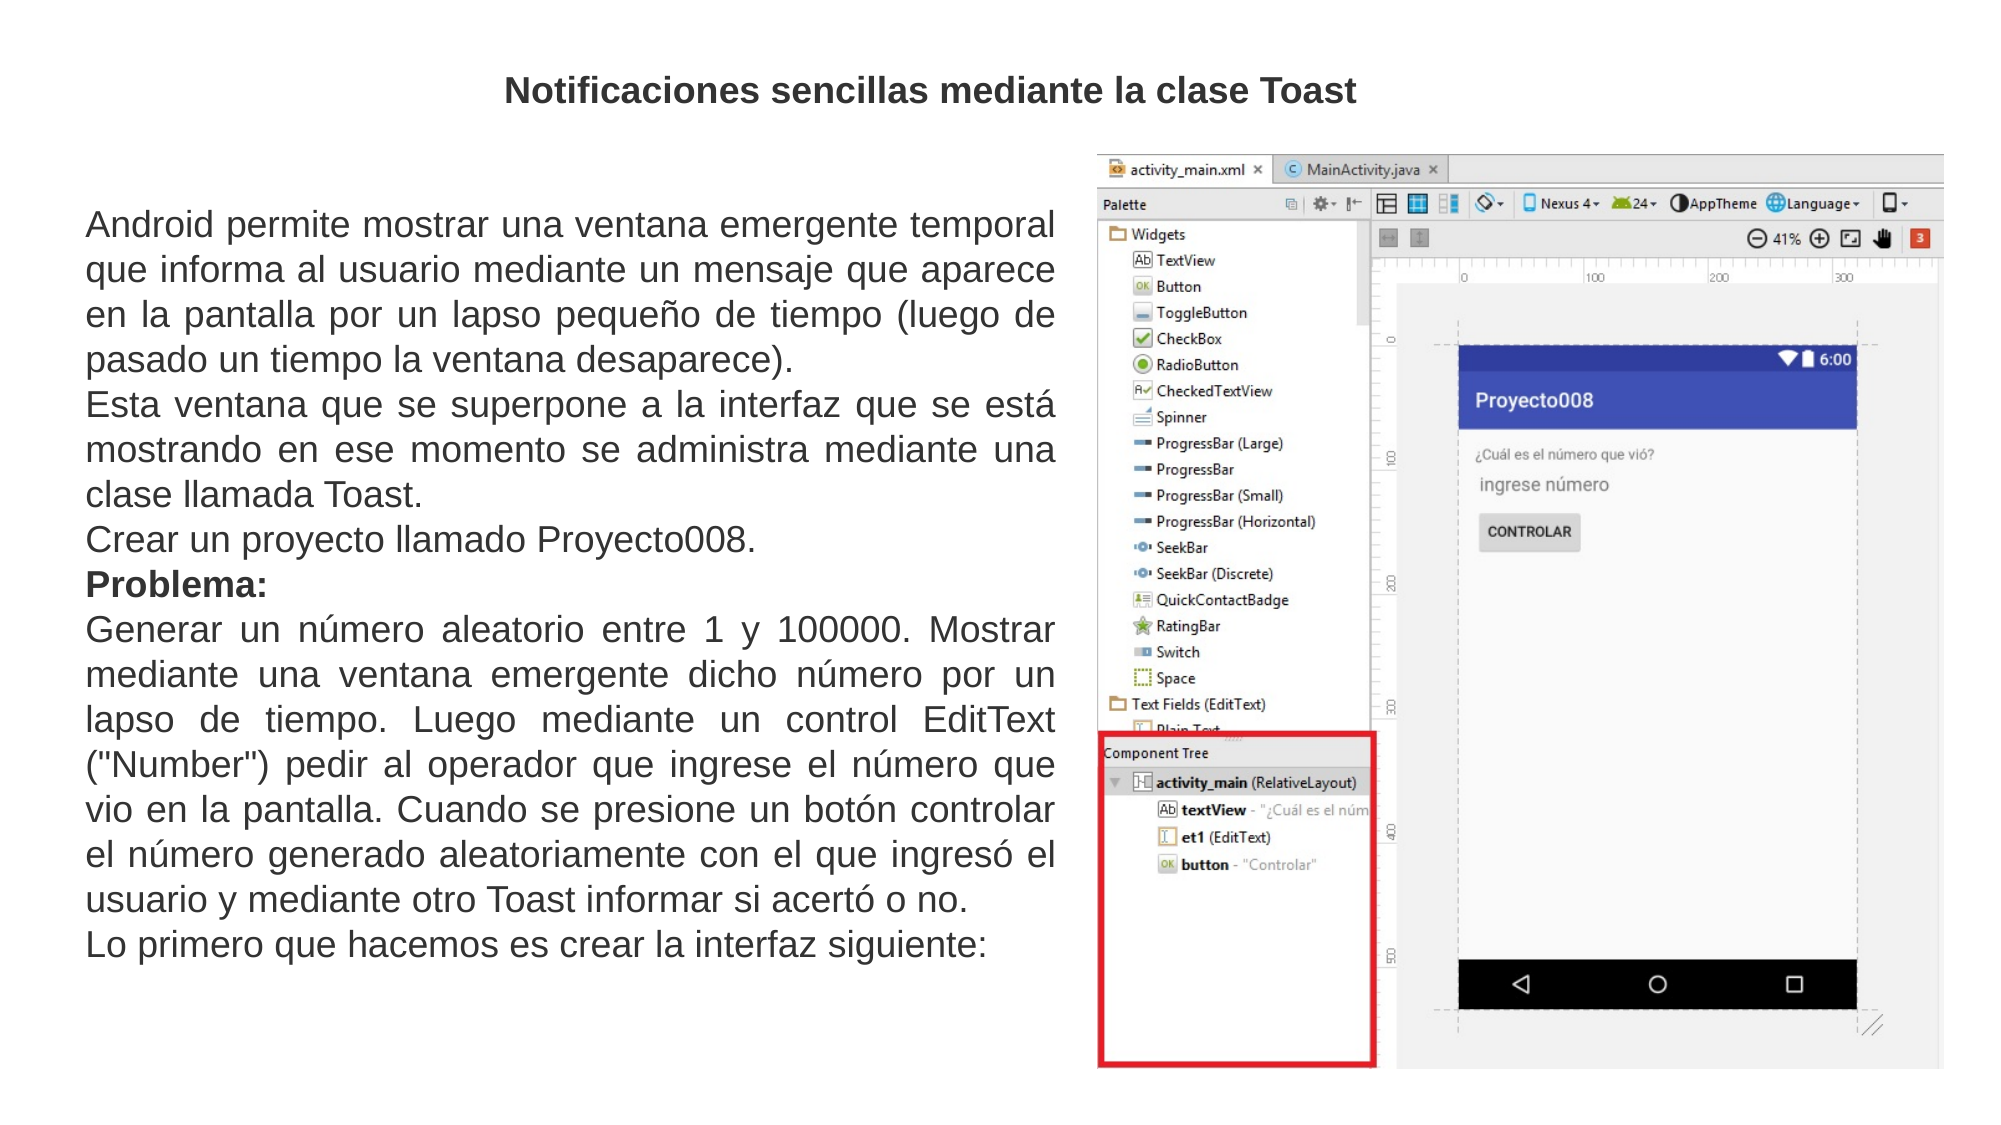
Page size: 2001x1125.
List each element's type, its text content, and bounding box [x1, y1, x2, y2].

picture [1097, 154, 1944, 1069]
text_box Notificaciones sencillas mediante la clase Toast [489, 58, 1373, 119]
text_box Android permite mostrar una ventana emergente temporal que informa al usuario mediante un mensaje que aparece en la pantalla por un lapso pequeño de tiempo (luego de pasado un tiempo la ventana desaparece). Esta ventana que se superpone a la interfaz que se está mostrando en ese momento se administra mediante una clase llamada Toast. Crear un proyecto llamado Proyecto008. Problema: Generar un número aleatorio entre 1 y 100000. Mostrar mediante una ventana emergente dicho número por un lapso de tiempo. Luego mediante un control EditText ("Number") pedir al operador que ingrese el número que vio en la pantalla. Cuando se presione un botón controlar el número generado aleatoriamente con el que ingresó el usuario y mediante otro Toast informar si acertó o no. Lo primero que hacemos es crear la interfaz siguiente: [70, 192, 1071, 972]
